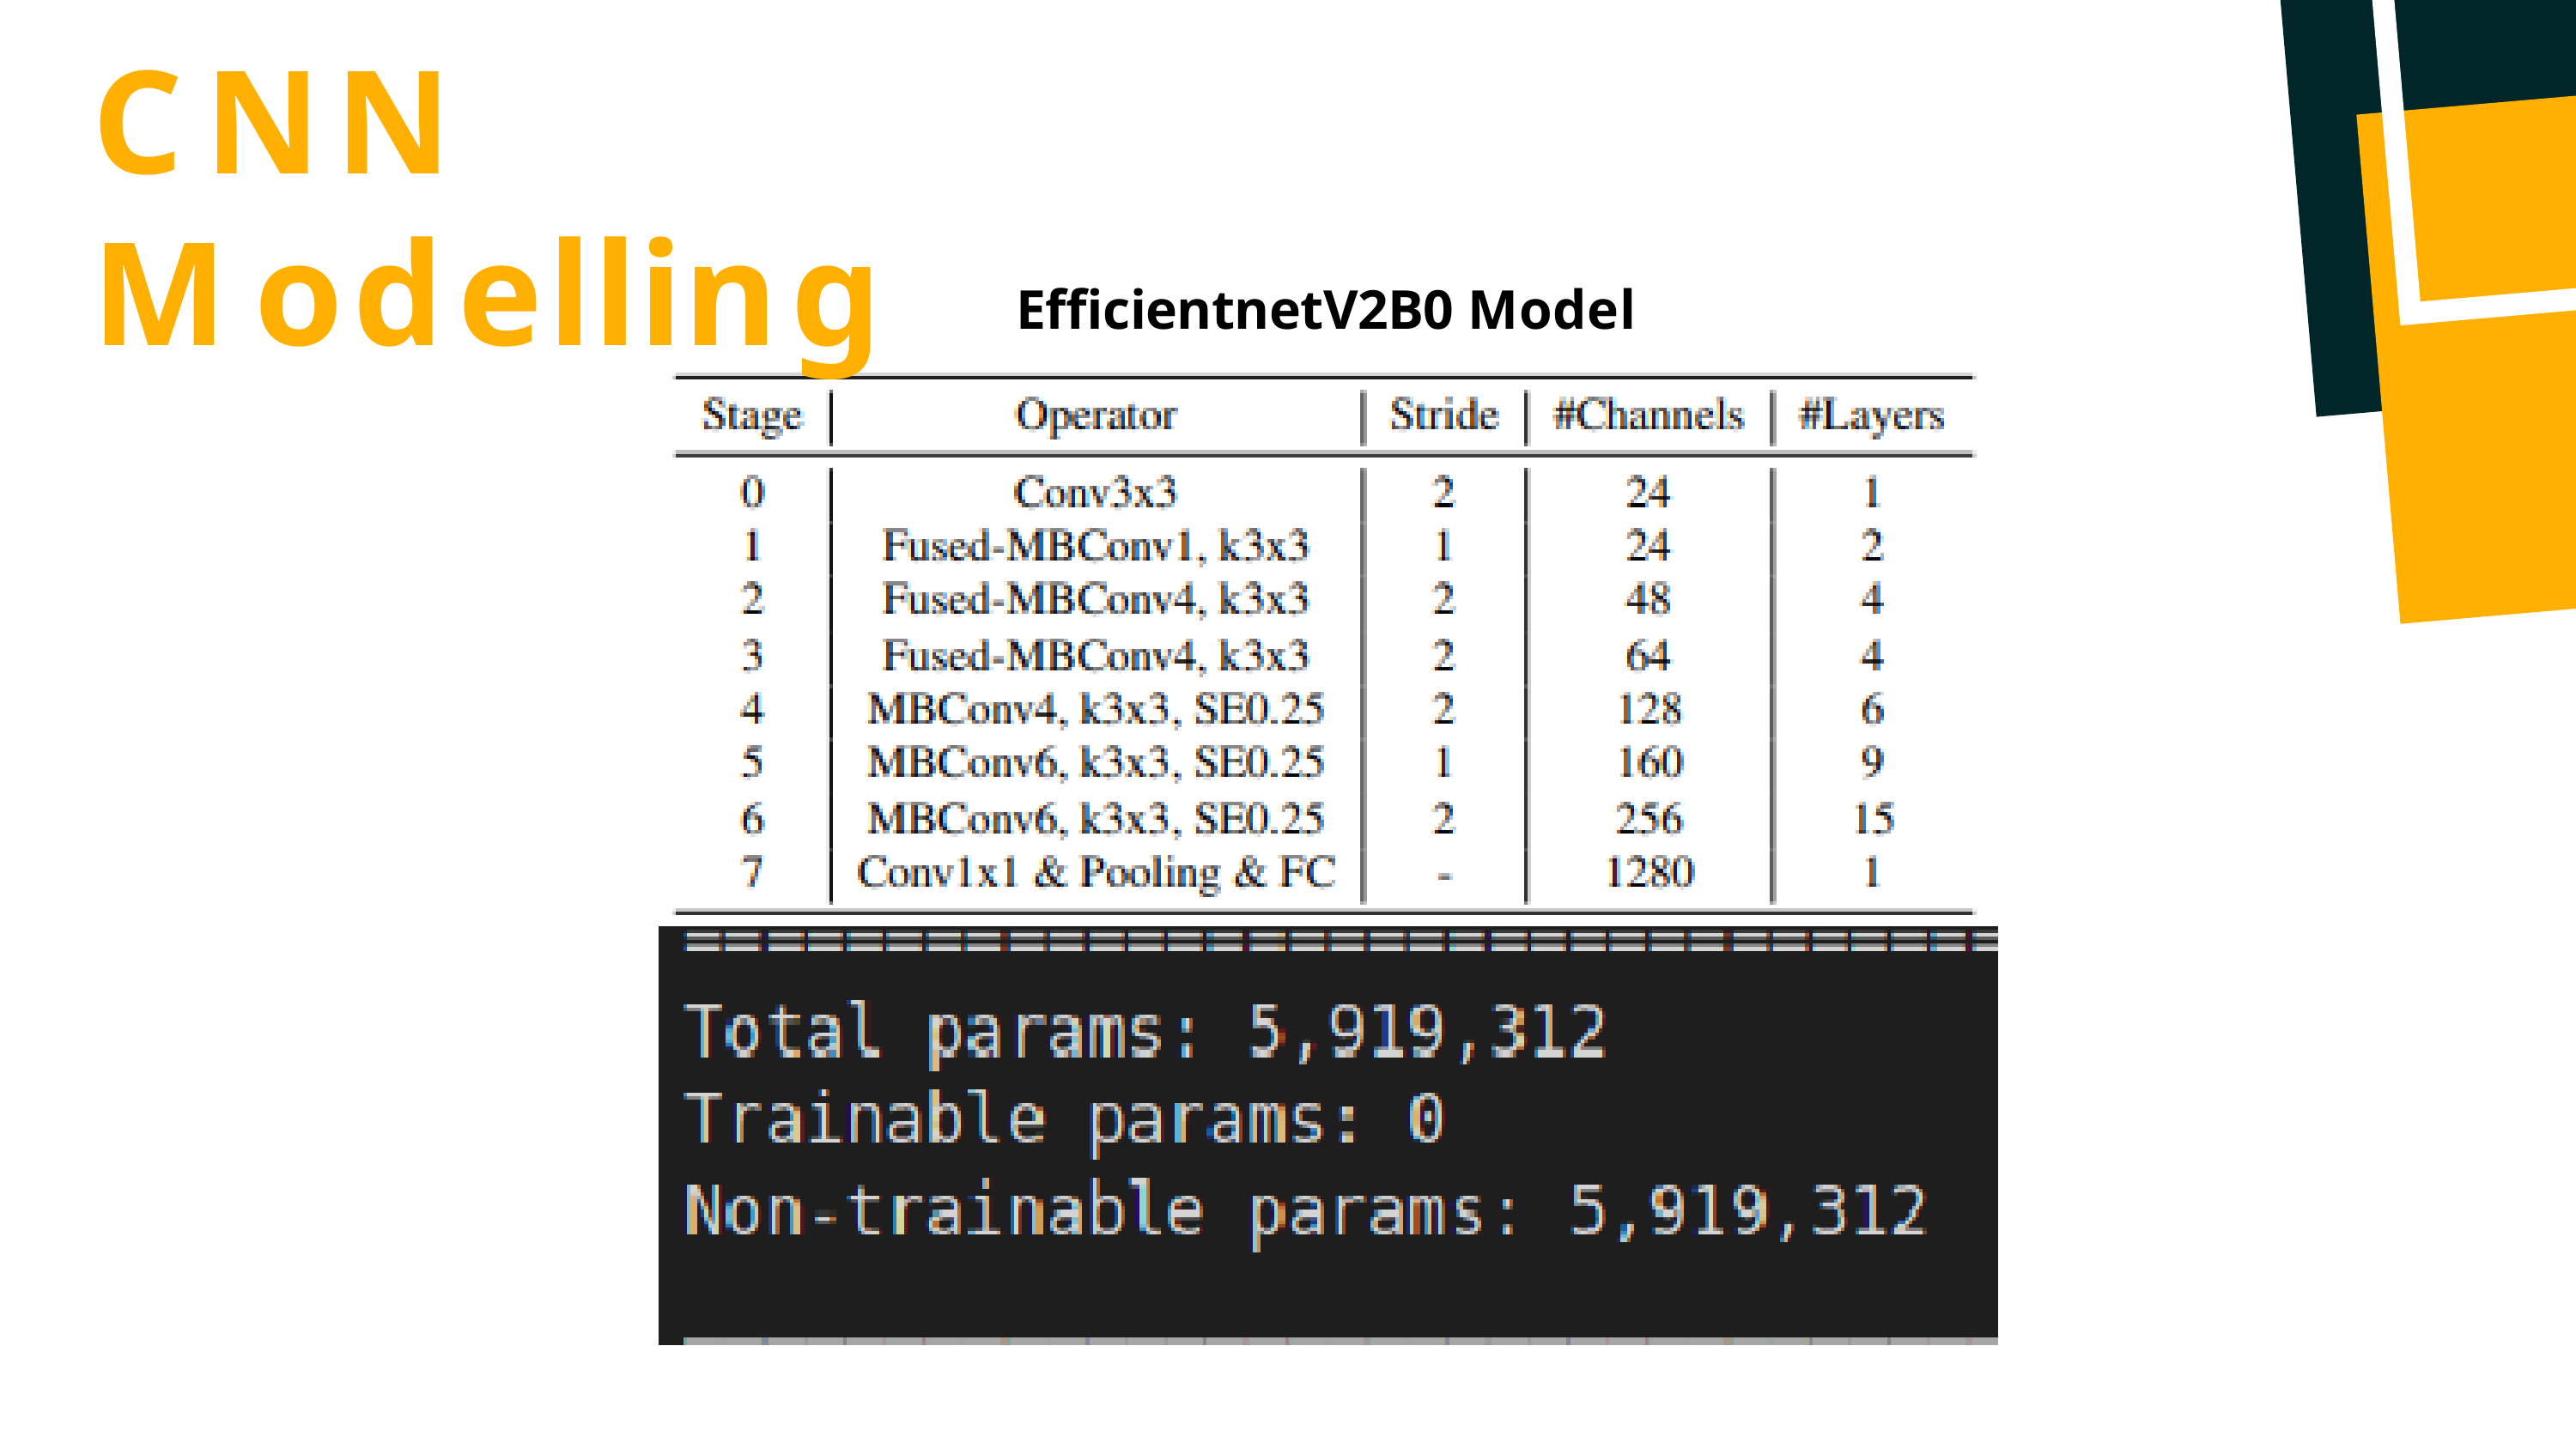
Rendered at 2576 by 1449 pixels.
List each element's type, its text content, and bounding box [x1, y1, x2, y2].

text_box EfficientnetV2B0 Model [1014, 273, 1643, 340]
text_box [2280, 0, 2576, 624]
text_box CNN Modelling [90, 28, 1188, 374]
picture [659, 373, 1998, 1346]
